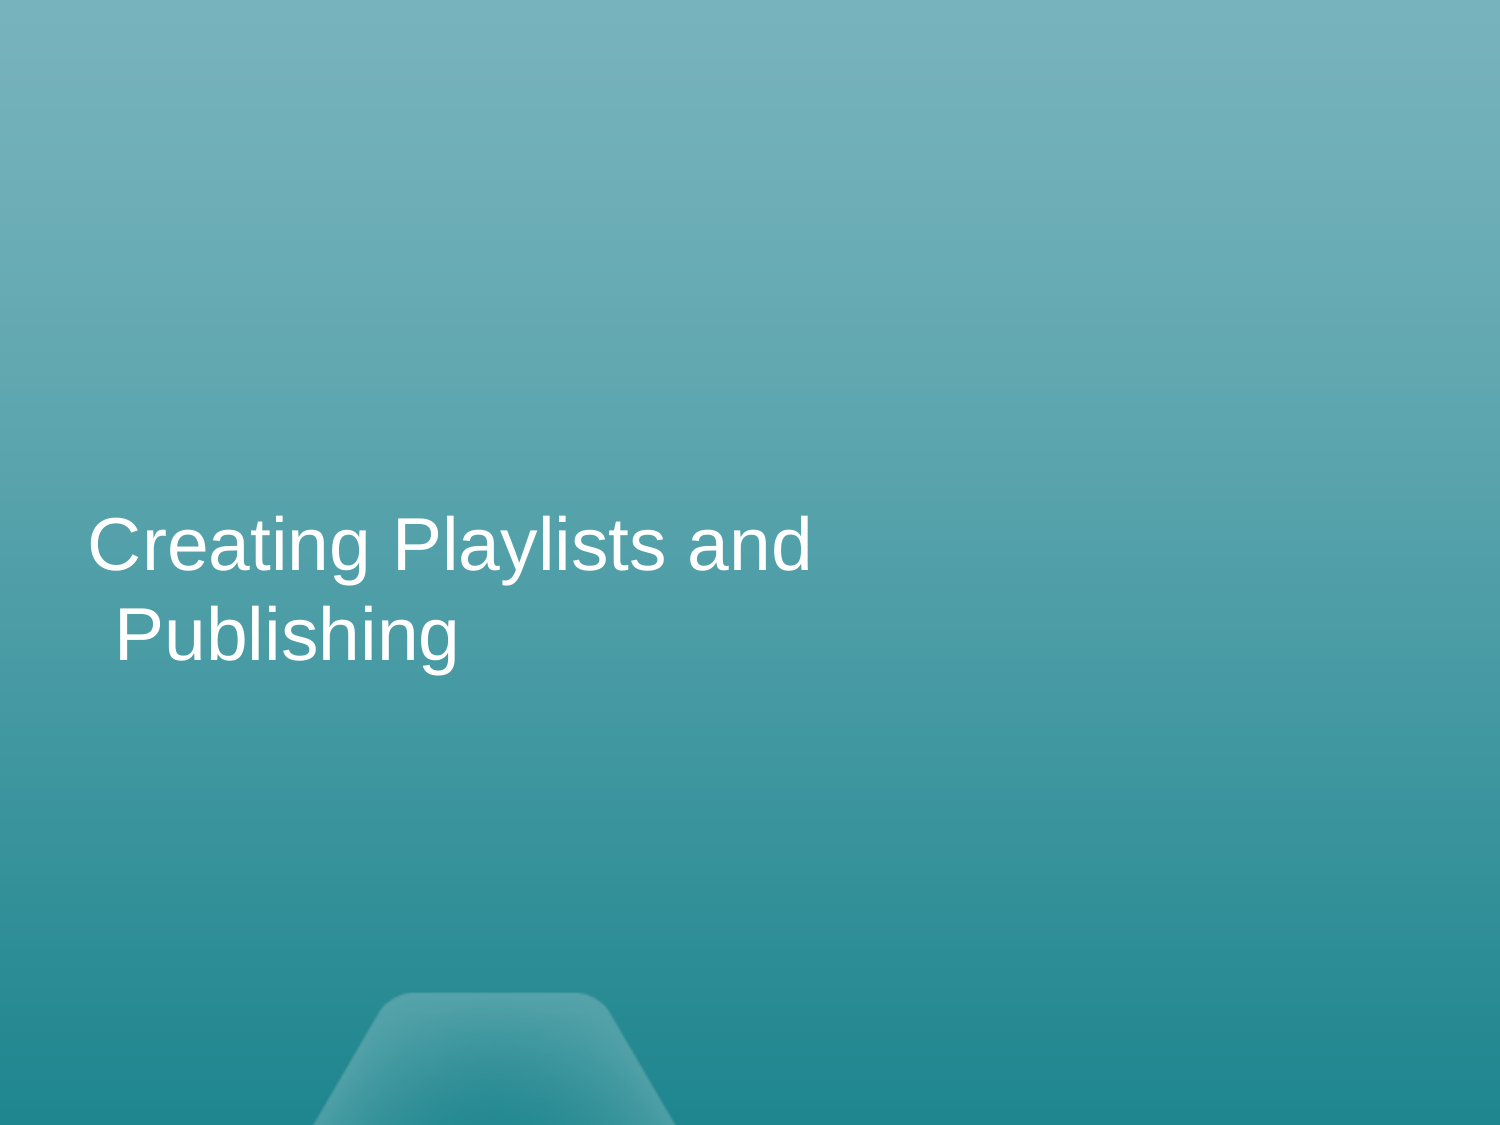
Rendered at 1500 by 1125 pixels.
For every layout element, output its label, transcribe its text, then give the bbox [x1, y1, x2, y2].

picture [0, 0, 1500, 1125]
list Creating Playlists and Publishing [72, 487, 1082, 630]
